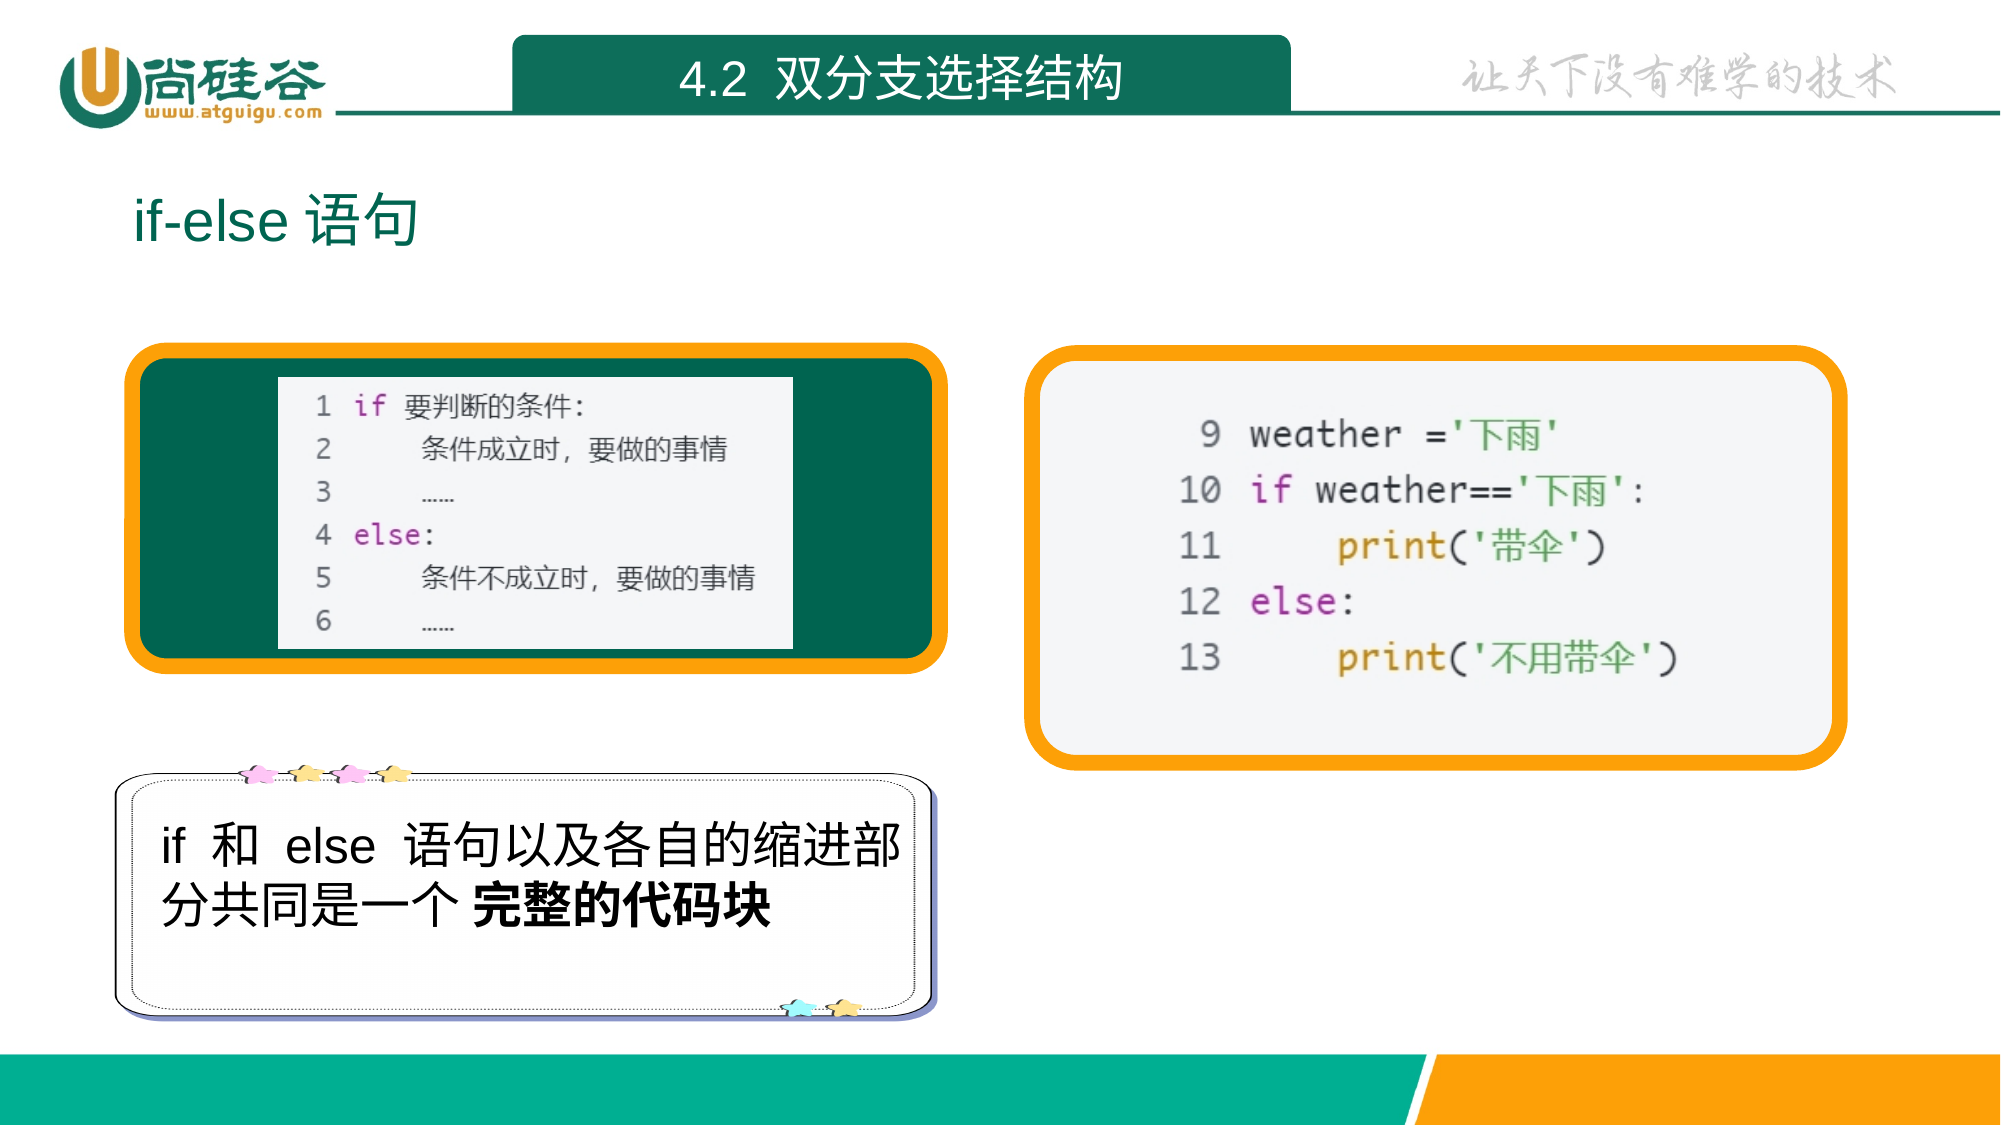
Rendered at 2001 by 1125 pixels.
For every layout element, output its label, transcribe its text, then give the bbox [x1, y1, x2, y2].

text_box 4.2 双分支选择结构 [512, 34, 1291, 114]
text_box [1031, 351, 1841, 764]
picture [0, 0, 2001, 1125]
text_box [131, 349, 942, 668]
text_box if-else语句 [119, 176, 1314, 261]
